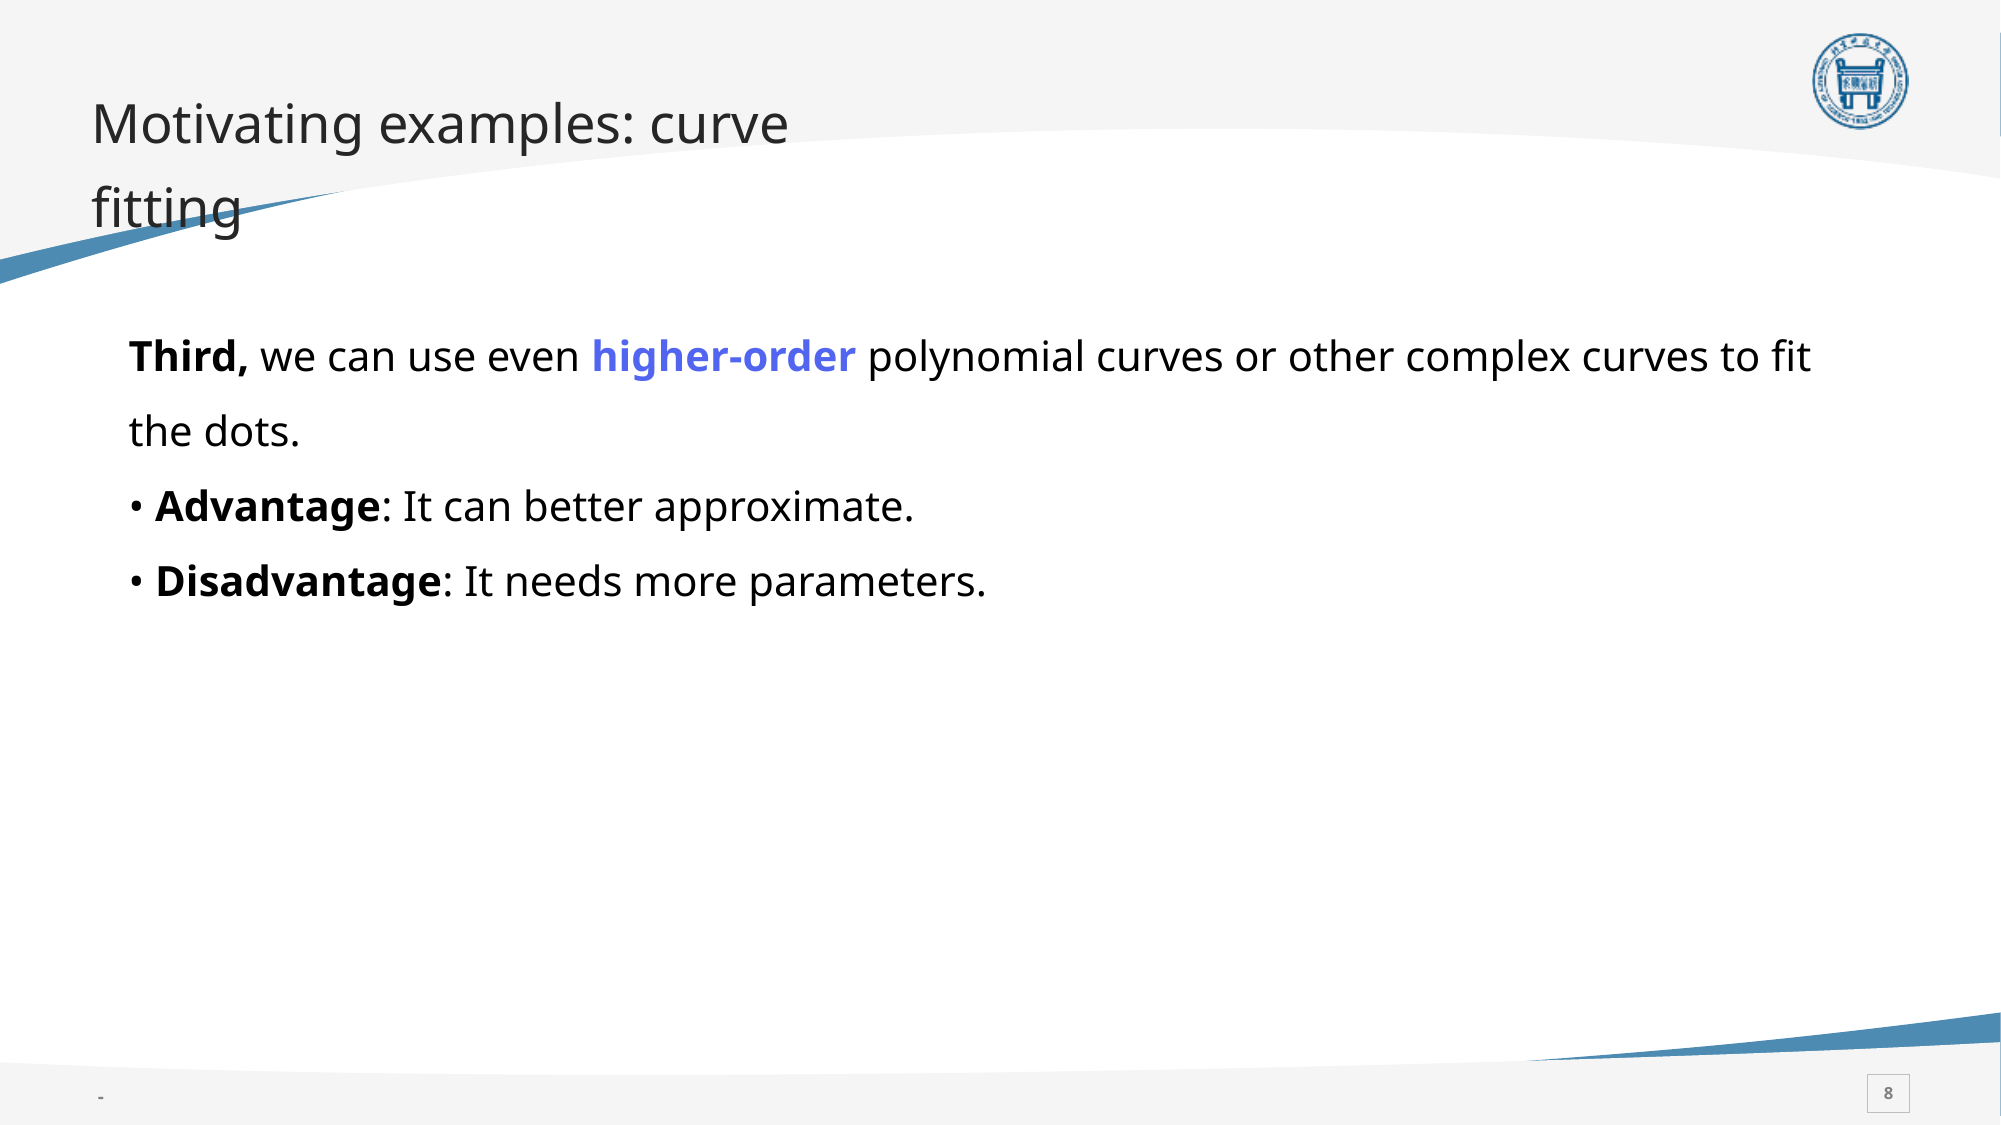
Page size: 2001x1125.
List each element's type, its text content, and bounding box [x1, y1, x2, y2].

text_box Third, we can use even higher-order polynomial curves or other complex curves to fit the dots. • Advantage: It can better approximate. • Disadvantage: It needs more parameters. [113, 297, 1860, 612]
picture [1812, 33, 1909, 130]
title Motivating examples: curve fitting [79, 57, 824, 146]
